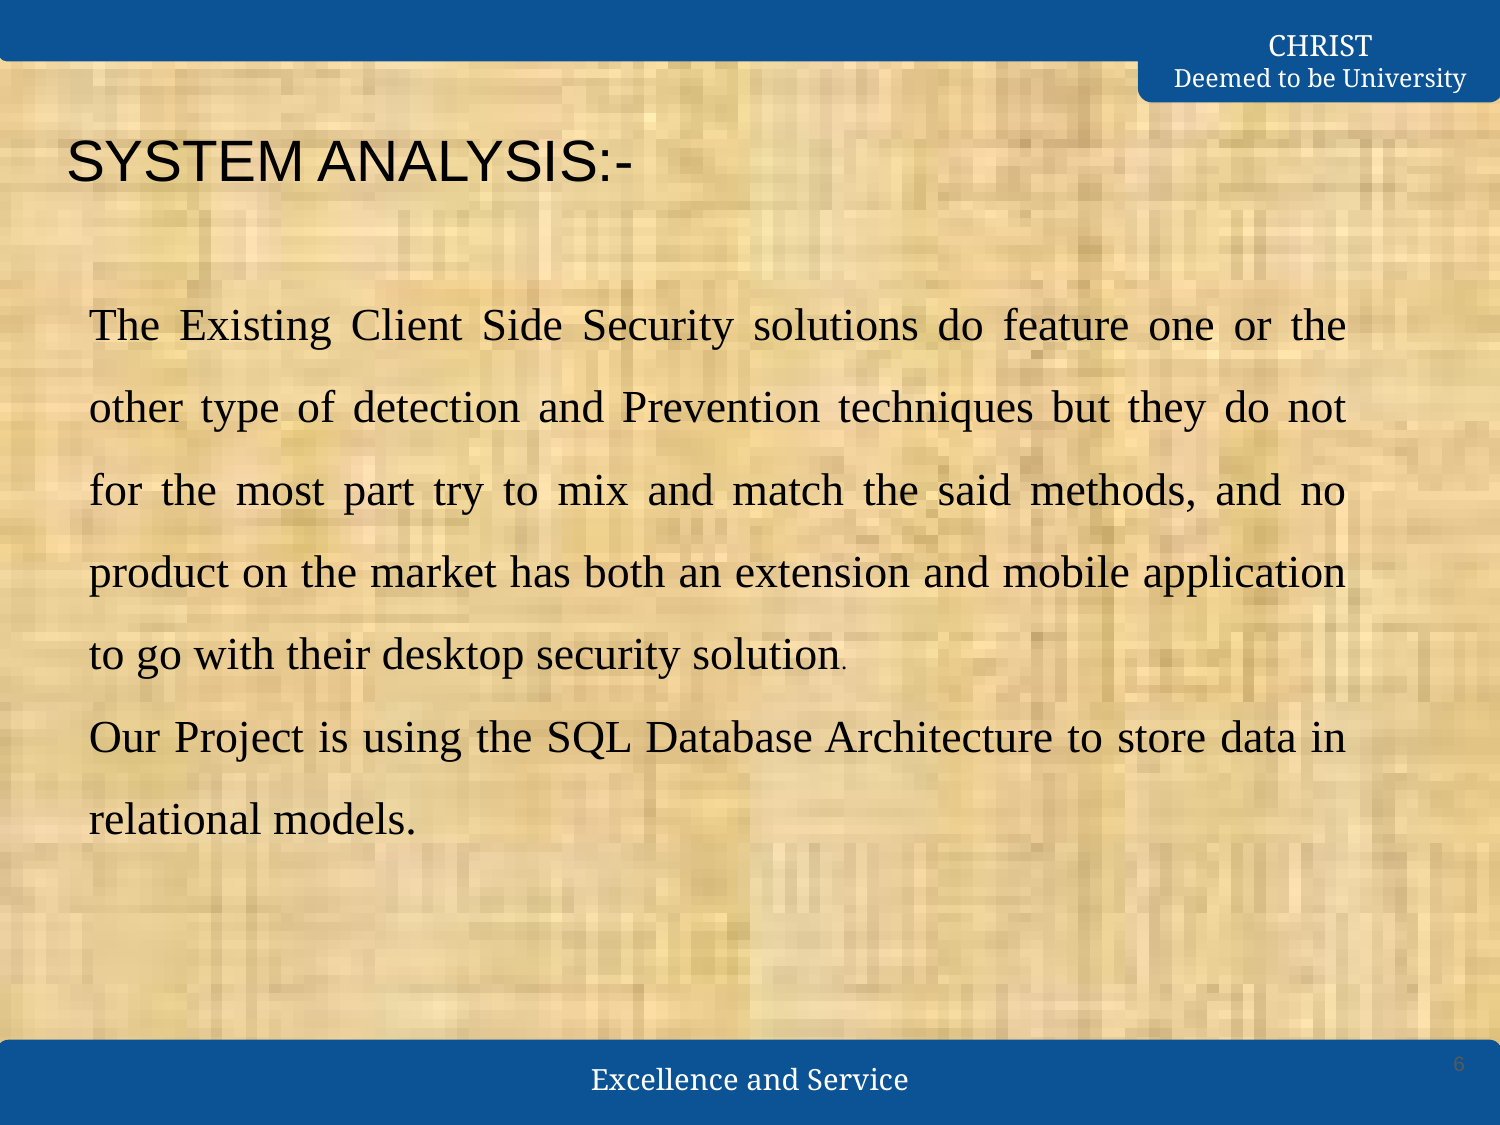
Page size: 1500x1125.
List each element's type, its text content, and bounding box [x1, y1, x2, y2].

slide_number ‹#› [1389, 1019, 1480, 1106]
list The Existing Client Side Security solutions do feature one or the other type of detection and Prevention techniques but they do not for the most part try to mix and match the said methods, and no product on the market has both an extension and mobile application to go with their desktop security solution. Our Project is using the SQL Database Architecture to store data in relational models. [51, 252, 1449, 1000]
title SYSTEM ANALYSIS:- [51, 97, 1449, 223]
picture [0, 59, 1500, 1044]
